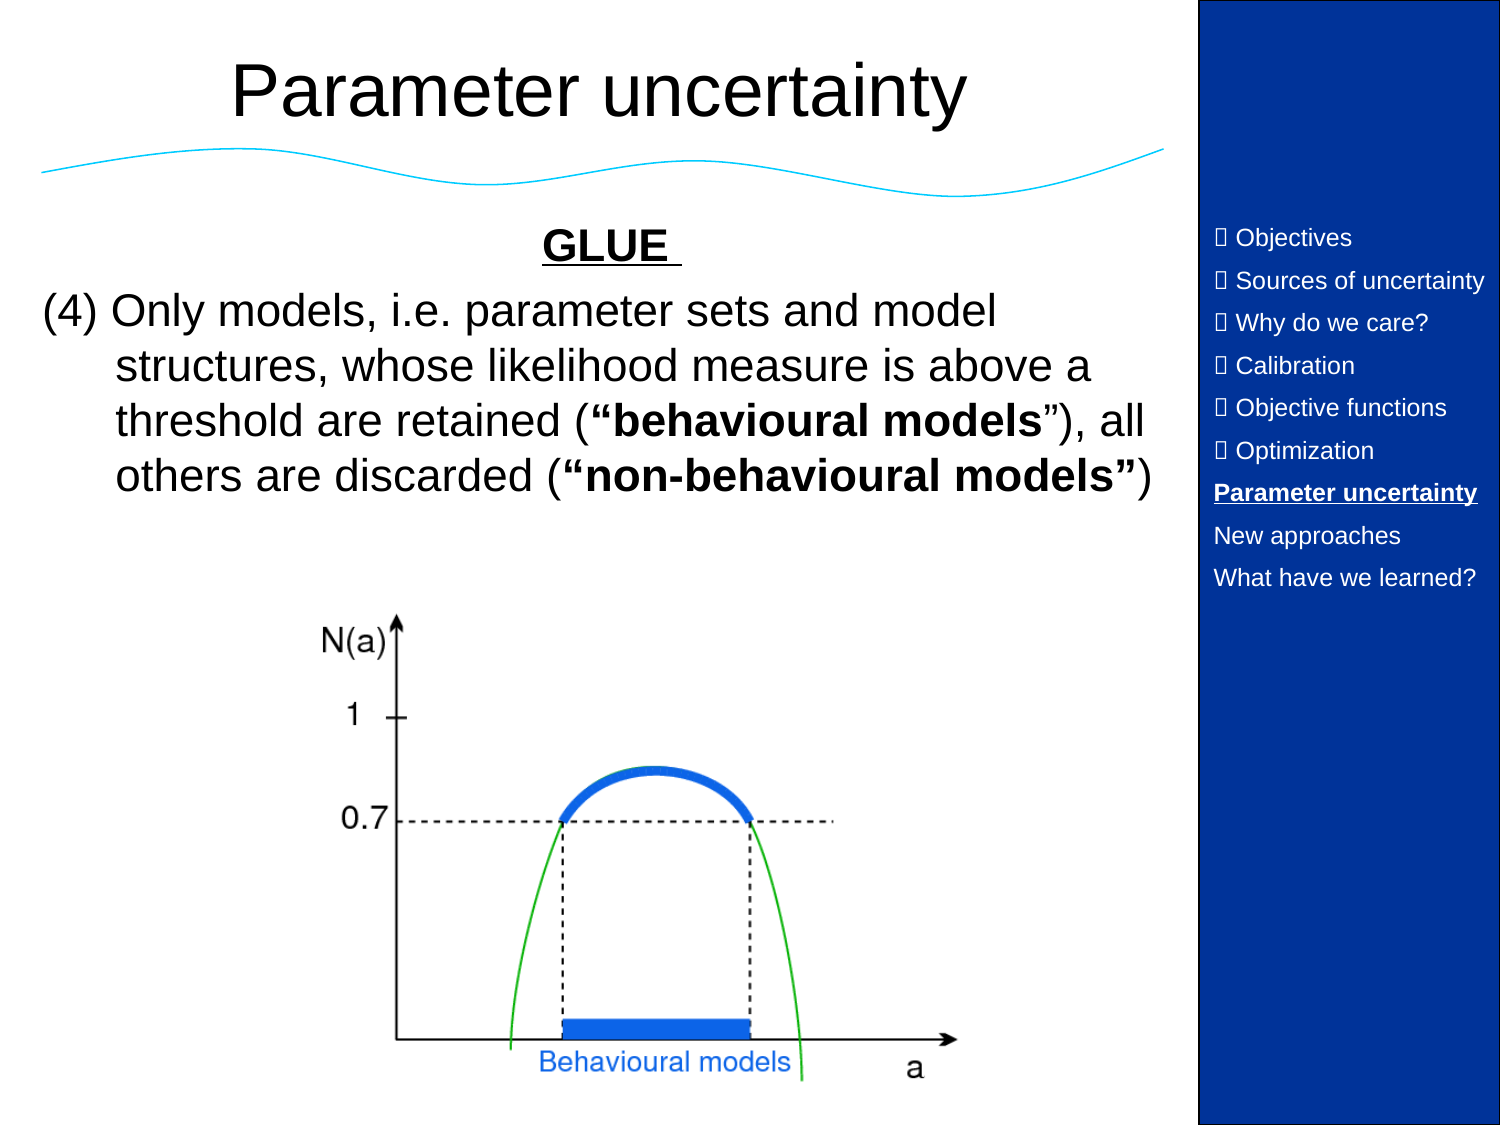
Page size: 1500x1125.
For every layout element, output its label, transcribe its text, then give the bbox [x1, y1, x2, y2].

text_box [393, 173, 587, 185]
picture [312, 597, 963, 1087]
text_box GLUE (4) Only models, i.e. parameter sets and model structures, whose likelihood measure is above a threshold are retained (“behavioural models”), all others are discarded (“non-behavioural models”) [27, 214, 1197, 675]
text_box Parameter uncertainty [0, 0, 1199, 173]
text_box [1198, 0, 1500, 214]
text_box [1198, 599, 1500, 1125]
text_box [797, 173, 1095, 197]
text_box  Objectives  Sources of uncertainty  Why do we care?  Calibration  Objective functions  Optimization Parameter uncertainty New approaches What have we learned? [1198, 214, 1500, 599]
